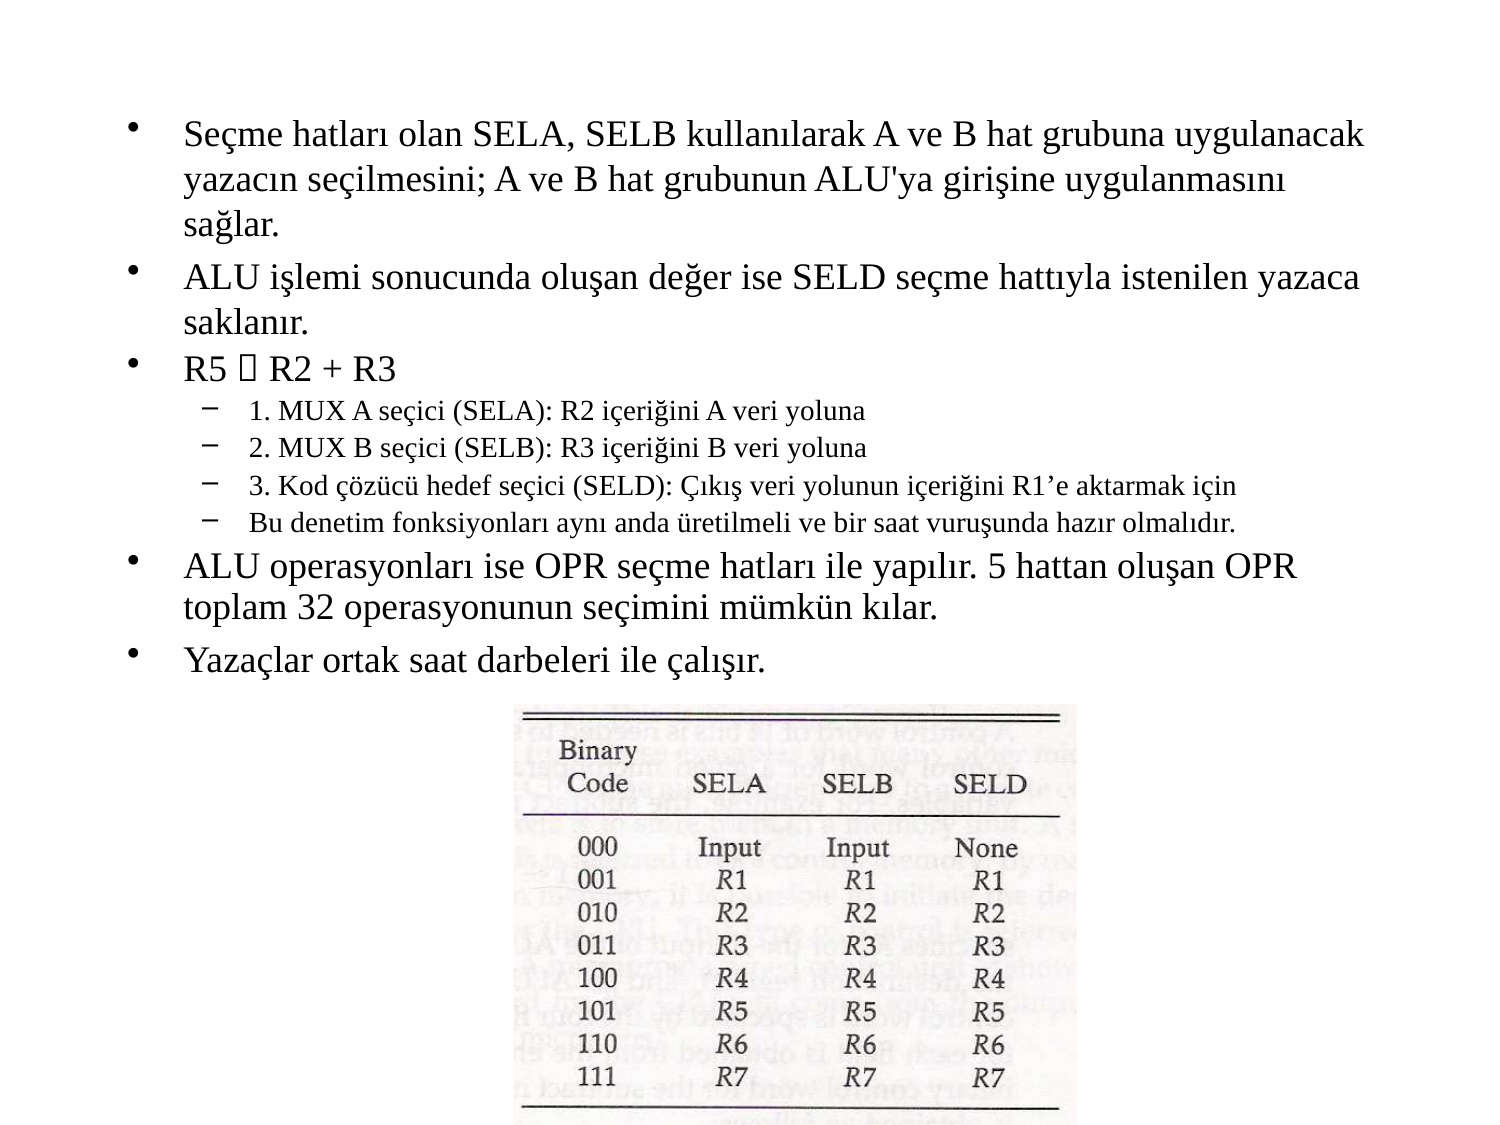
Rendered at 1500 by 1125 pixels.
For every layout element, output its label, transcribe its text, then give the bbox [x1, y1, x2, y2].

picture [513, 703, 1077, 1125]
list Seçme hatları olan SELA, SELB kullanılarak A ve B hat grubuna uygulanacak yazacın seçilmesini; A ve B hat grubunun ALU'ya girişine uygulanmasını sağlar. ALU işlemi sonucunda oluşan değer ise SELD seçme hattıyla istenilen yazaca saklanır. R5  R2 + R3 1. MUX A seçici (SELA): R2 içeriğini A veri yoluna 2. MUX B seçici (SELB): R3 içeriğini B veri yoluna 3. Kod çözücü hedef seçici (SELD): Çıkış veri yolunun içeriğini R1’e aktarmak için Bu denetim fonksiyonları aynı anda üretilmeli ve bir saat vuruşunda hazır olmalıdır. ALU operasyonları ise OPR seçme hatları ile yapılır. 5 hattan oluşan OPR toplam 32 operasyonunun seçimini mümkün kılar. Yazaçlar ortak saat darbeleri ile çalışır. [111, 101, 1388, 1012]
